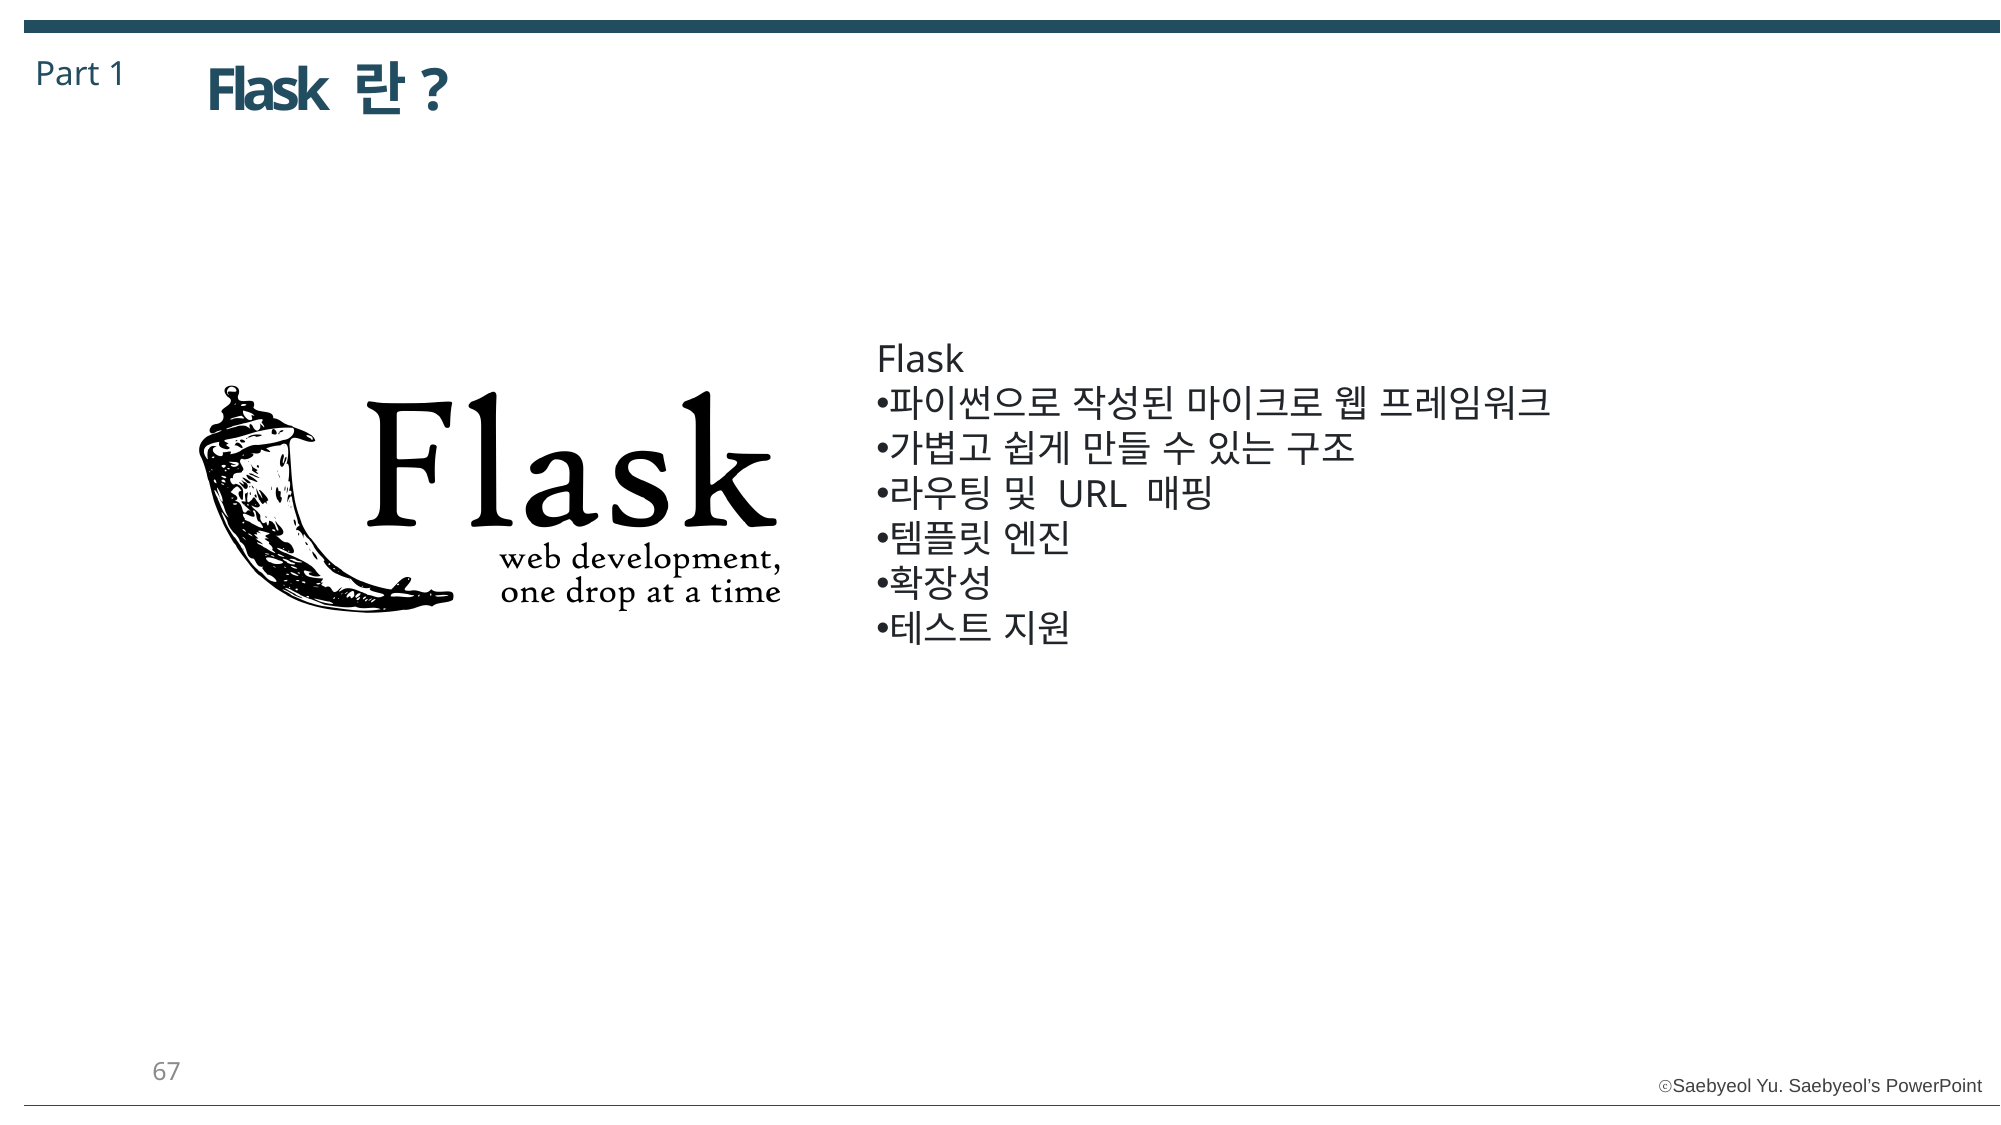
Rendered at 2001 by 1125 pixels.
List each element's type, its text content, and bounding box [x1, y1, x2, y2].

text_box Flask 파이썬으로 작성된 마이크로 웹 프레임워크 가볍고 쉽게 만들 수 있는 구조 라우팅 및 URL 매핑 템플릿 엔진 확장성 테스트 지원 [861, 327, 1867, 658]
picture [183, 378, 795, 618]
slide_number 67 [137, 1042, 588, 1103]
text_box Flask 란? [190, 44, 489, 130]
text_box Part 1 [20, 44, 143, 100]
